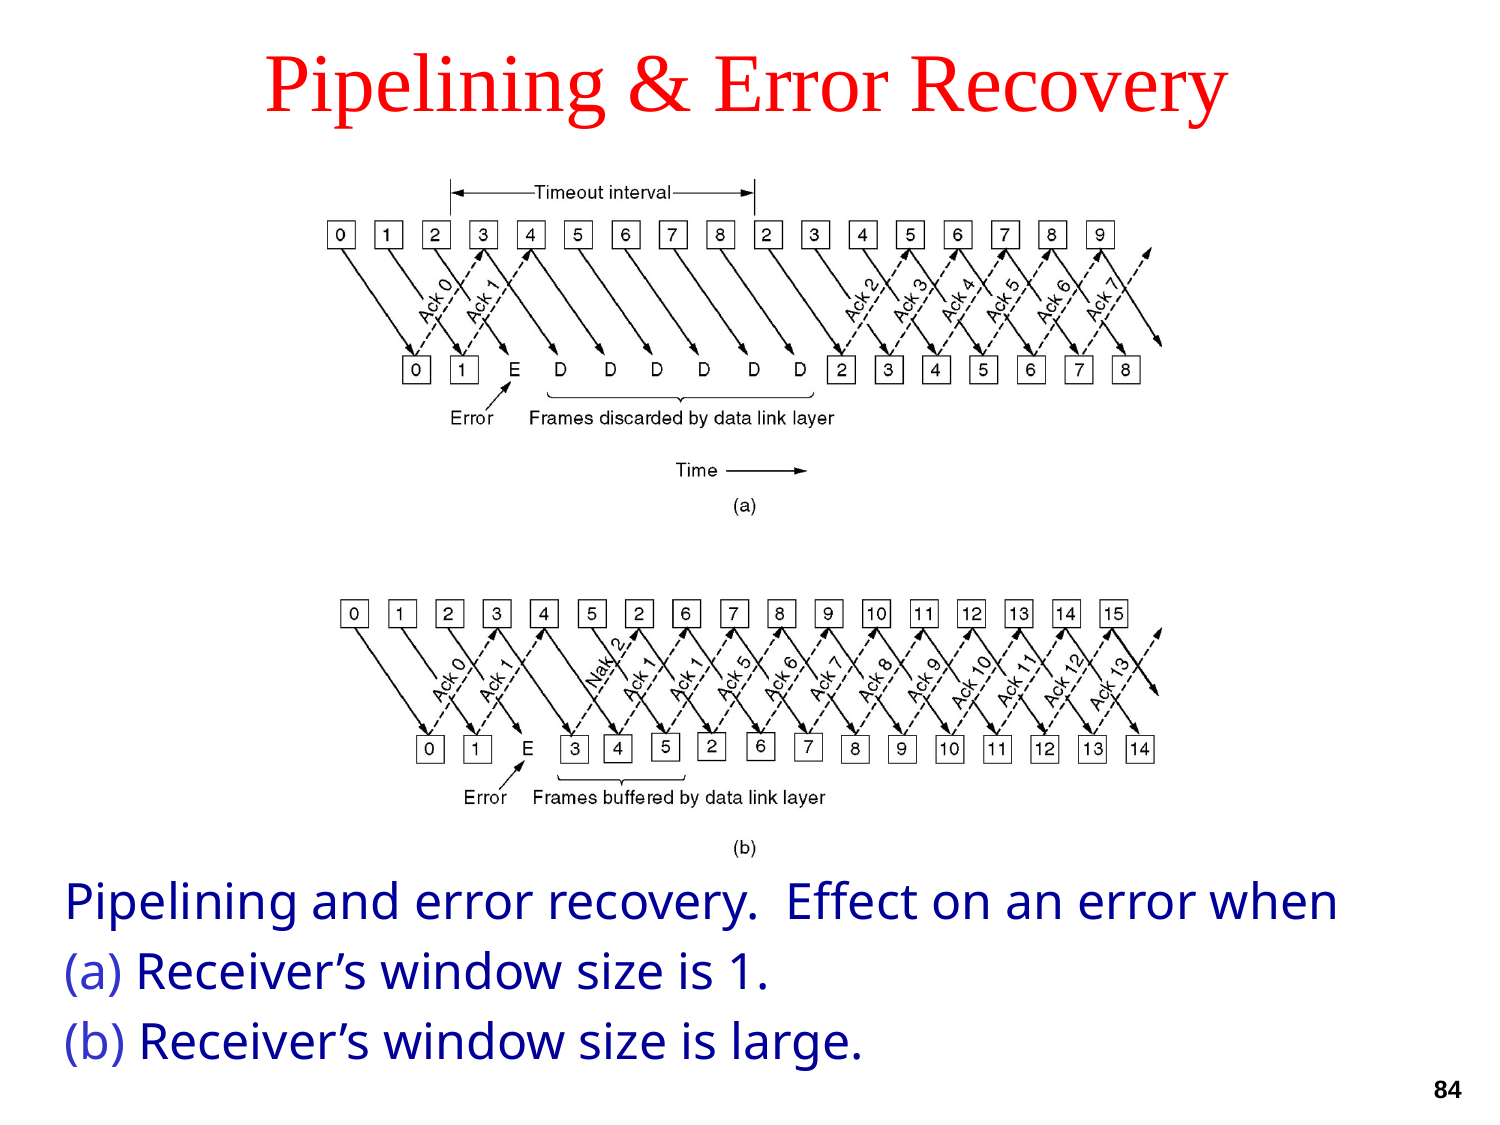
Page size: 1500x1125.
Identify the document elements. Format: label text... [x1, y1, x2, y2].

list Pipelining and error recovery. Effect on an error when (a) Receiver’s window size is 1. (b) Receiver’s window size is large. [49, 862, 1500, 1125]
title Pipelining & Error Recovery [25, 17, 1469, 141]
picture [315, 178, 1162, 858]
